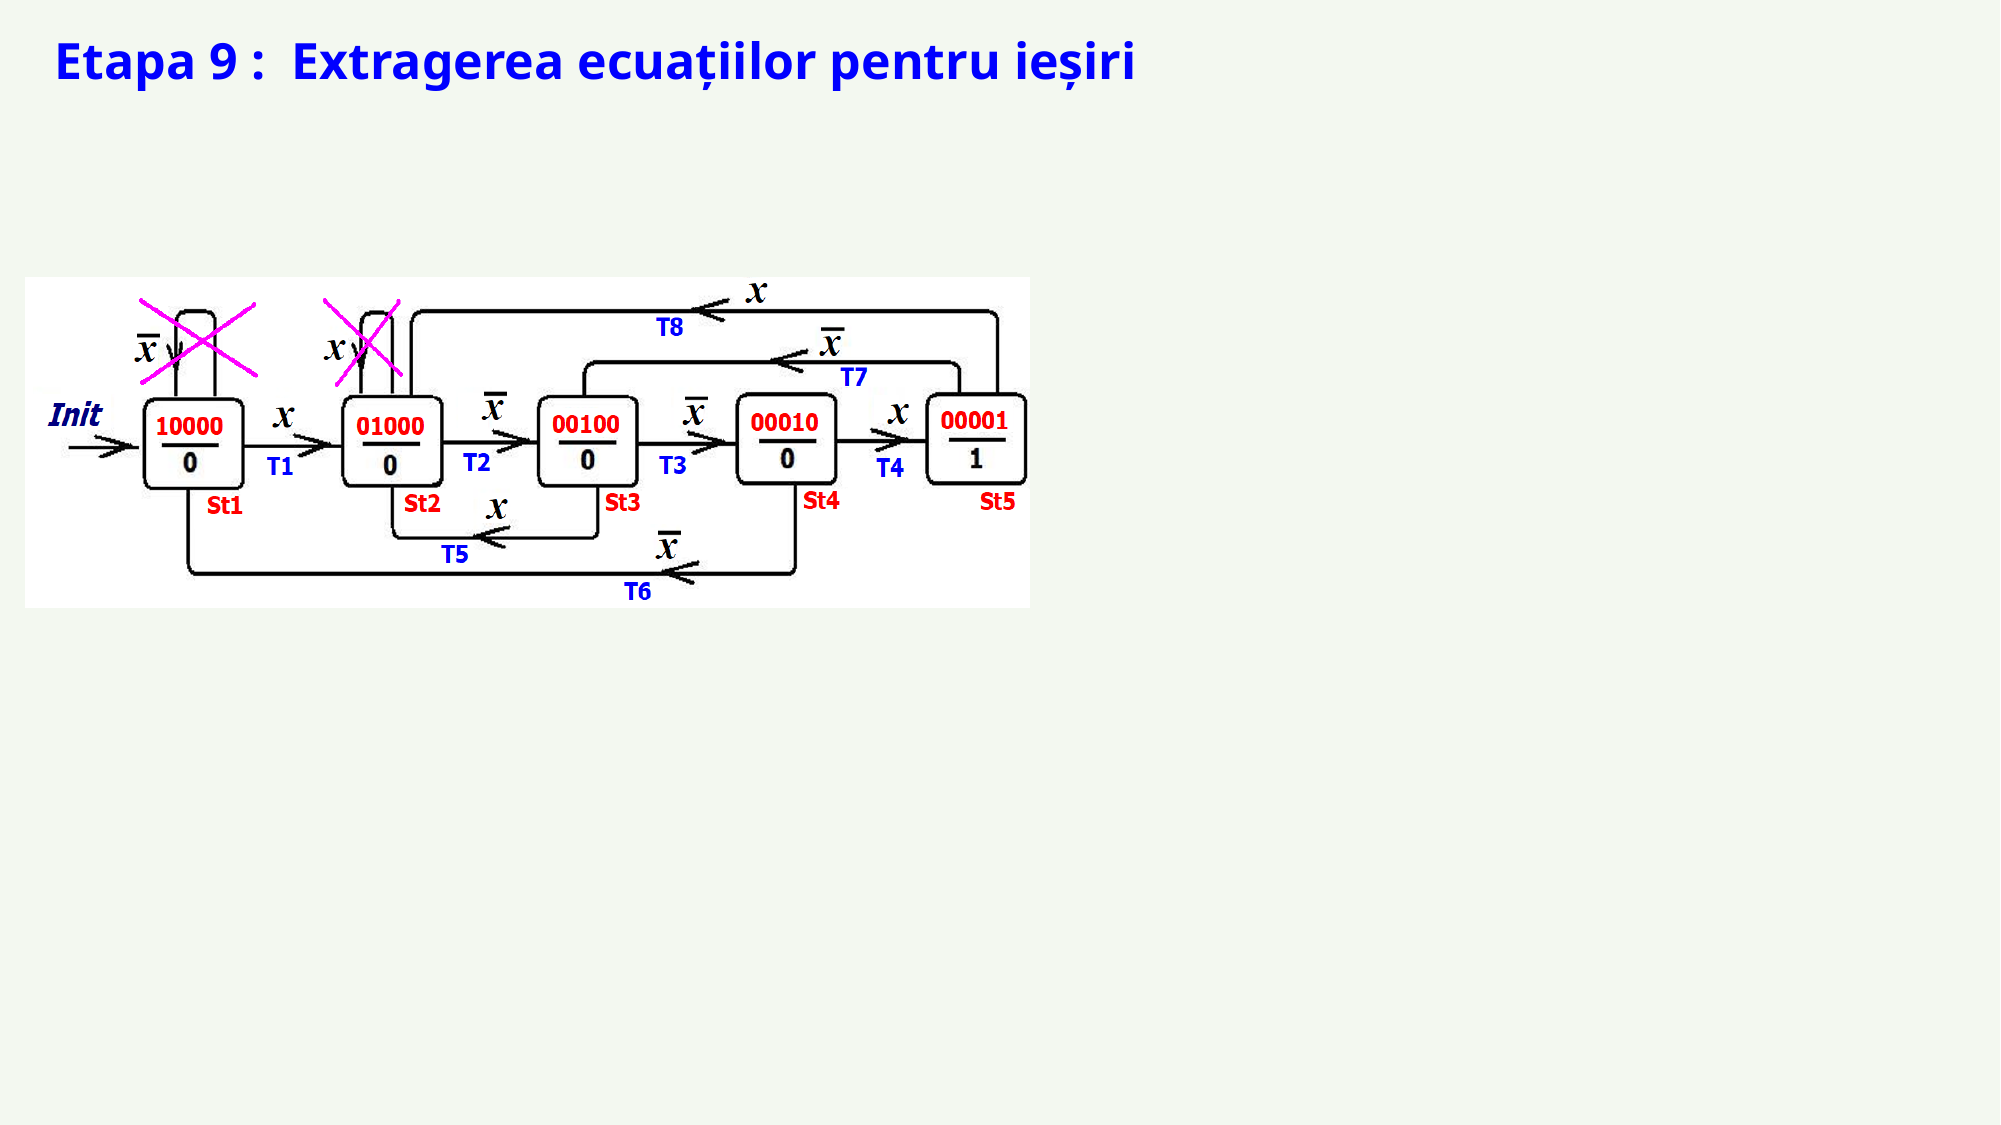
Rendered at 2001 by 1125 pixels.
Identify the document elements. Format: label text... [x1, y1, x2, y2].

text_box Etapa 9 : Extragerea ecuațiilor pentru ieșiri [39, 22, 1825, 98]
picture [24, 277, 1030, 608]
